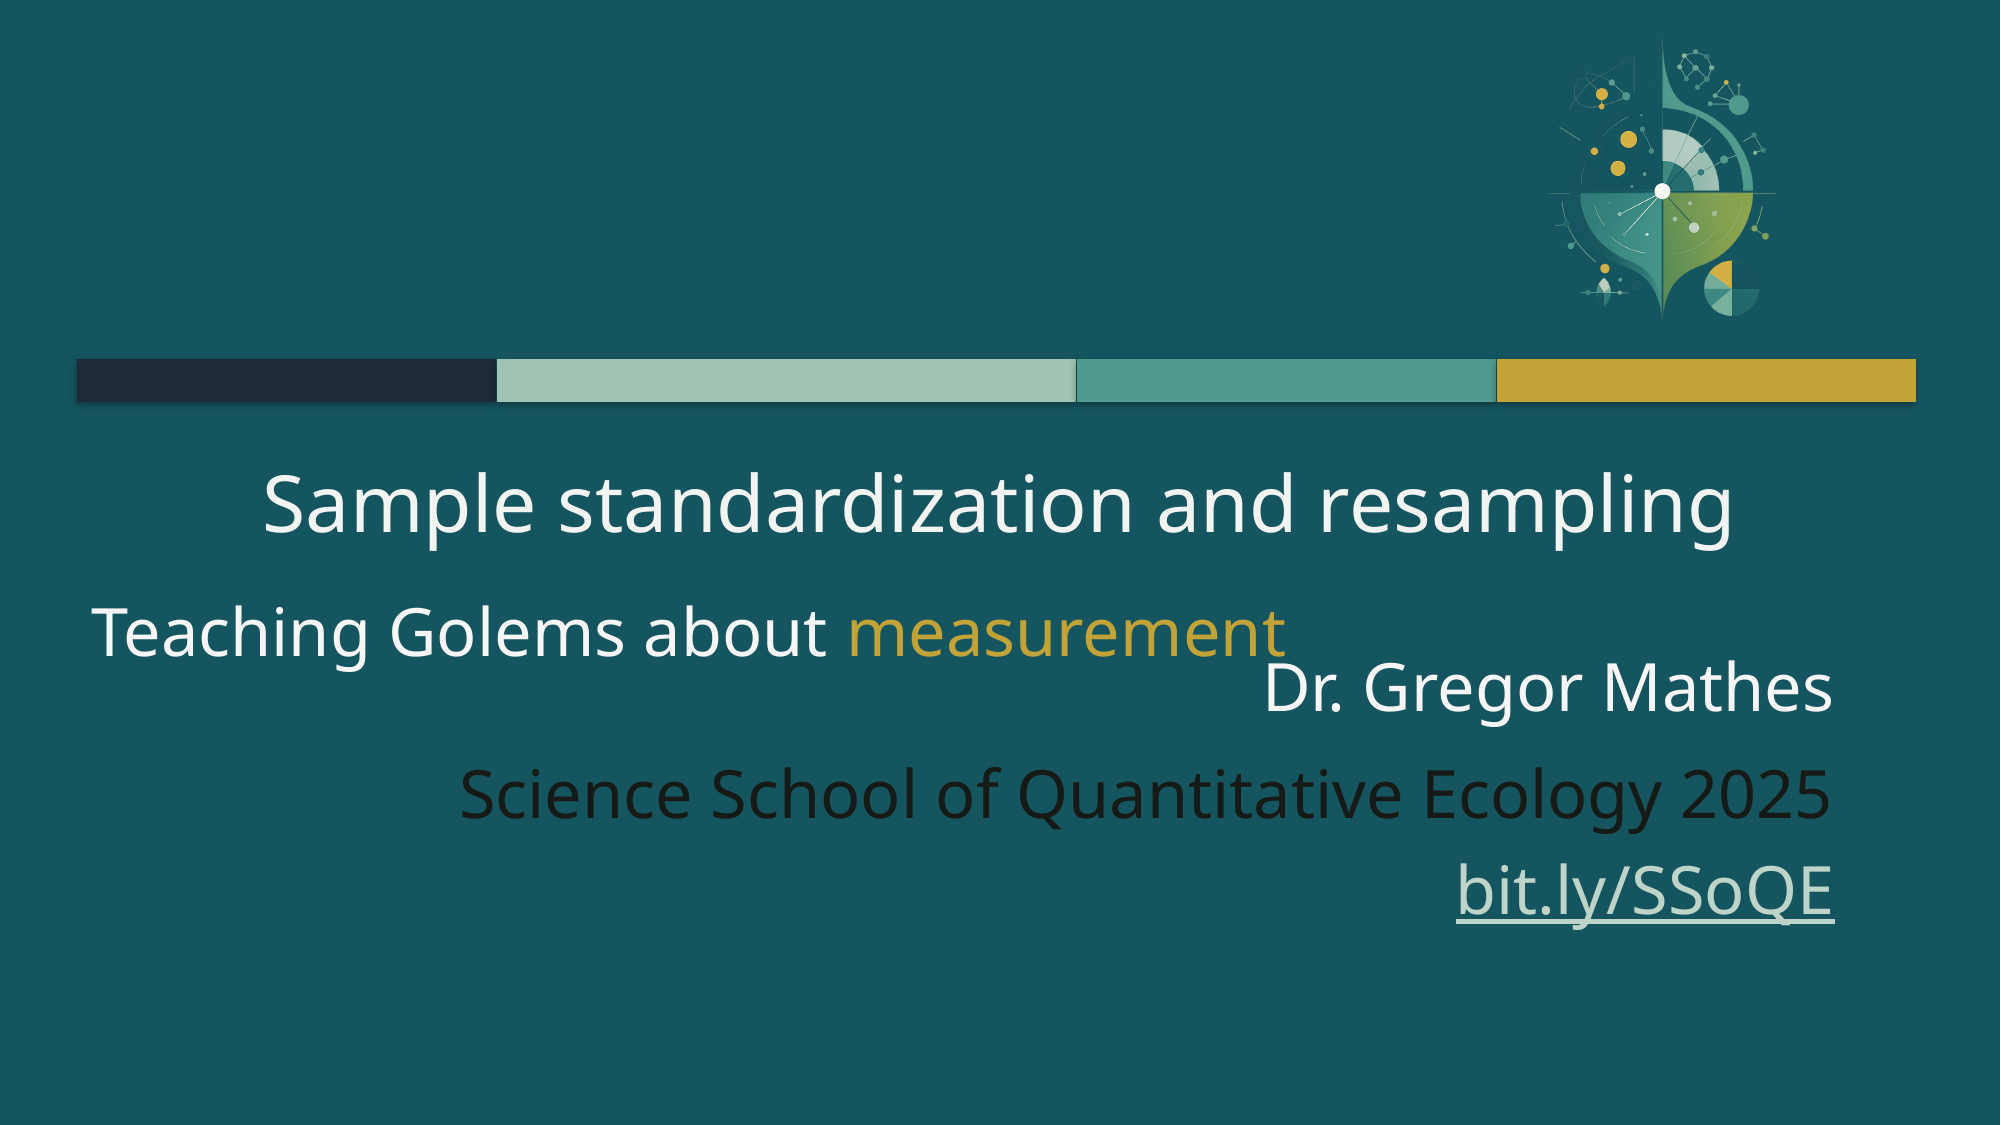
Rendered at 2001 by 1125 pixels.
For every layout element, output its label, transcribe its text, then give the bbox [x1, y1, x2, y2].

title Sample standardization and resampling [150, 411, 1850, 591]
subtitle Dr. Gregor Mathes [448, 637, 1850, 744]
picture [1505, 22, 1820, 337]
text_box Teaching Golems about measurement [76, 582, 1478, 689]
